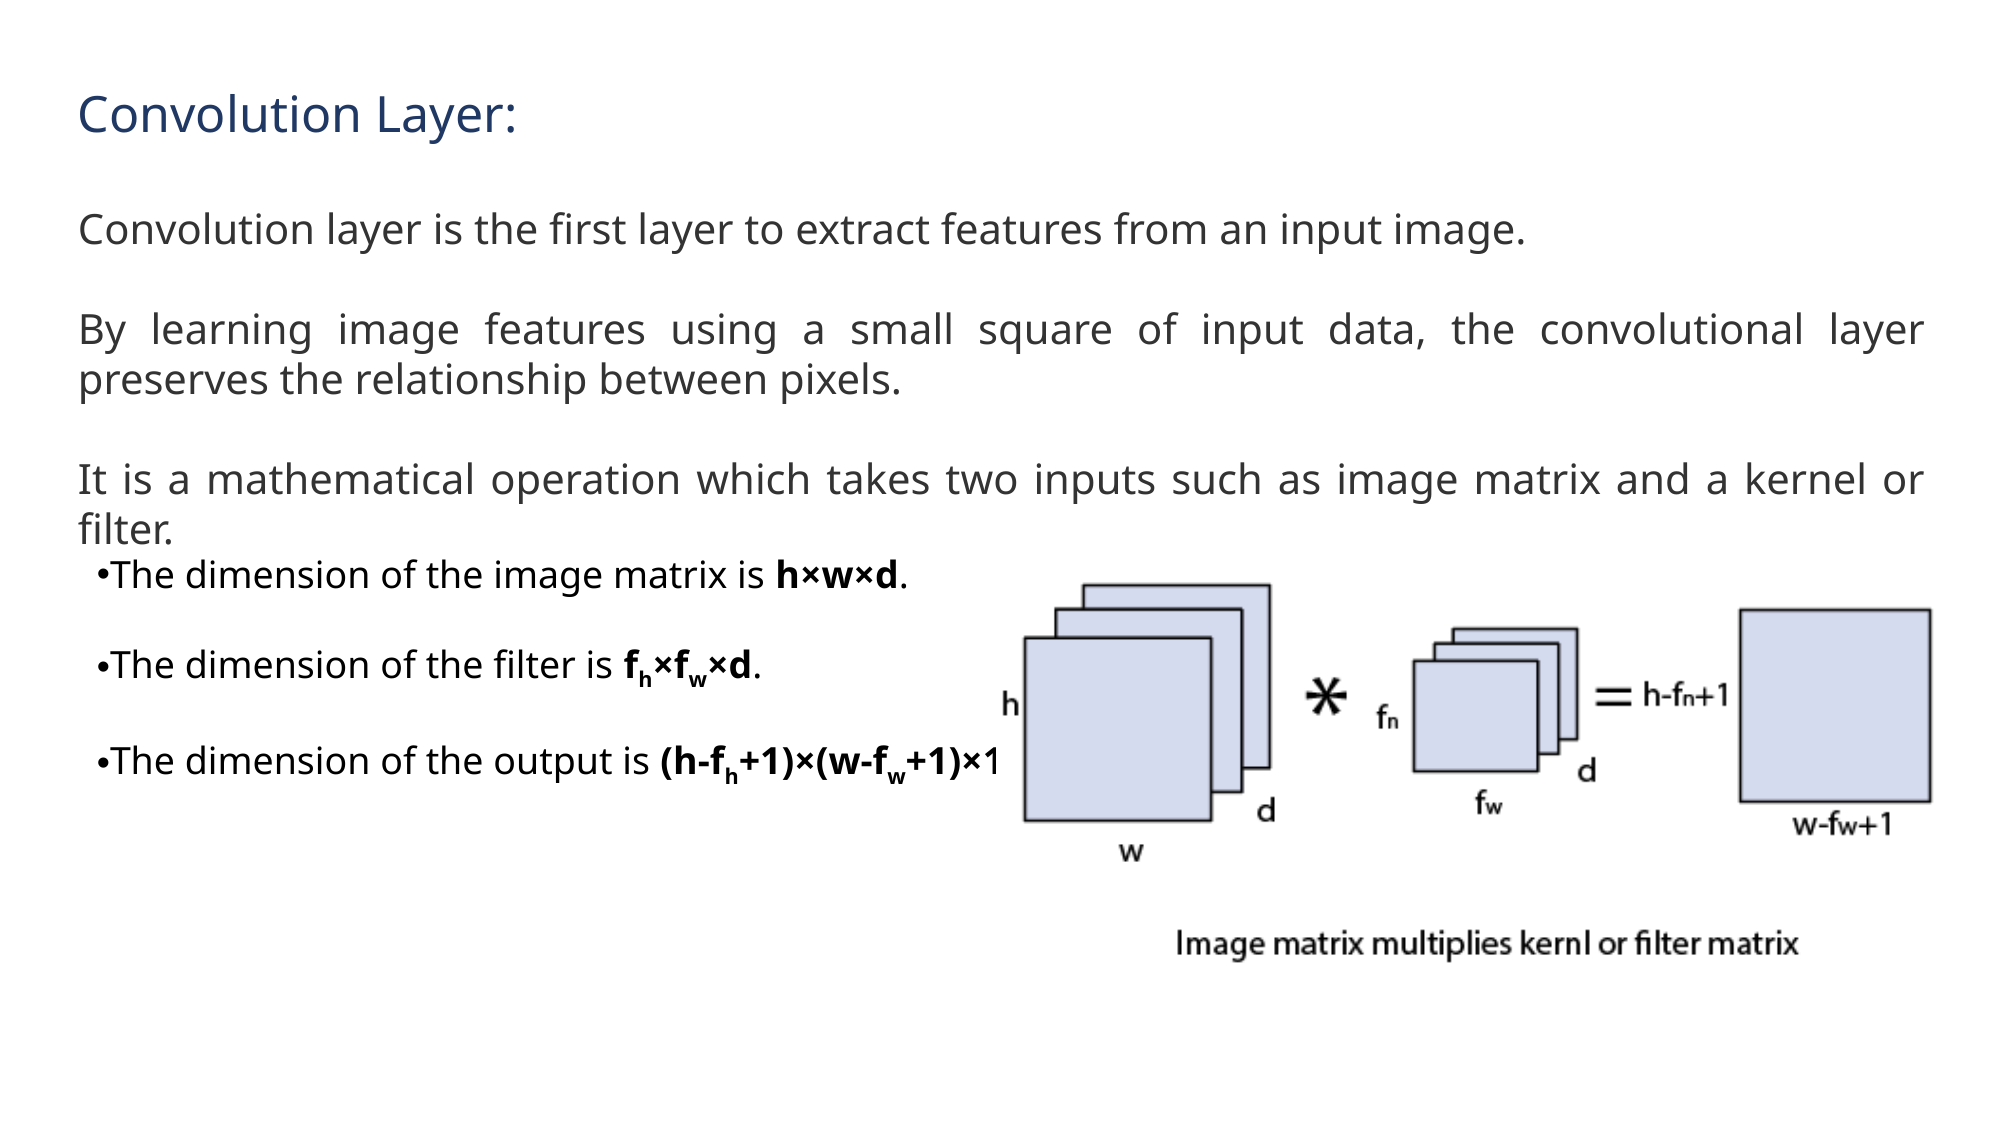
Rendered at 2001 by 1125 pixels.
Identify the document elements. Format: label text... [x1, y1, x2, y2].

text_box The dimension of the image matrix is h×w×d. The dimension of the filter is fh×fw×d. The dimension of the output is (h-fh+1)×(w-fw+1)×1. [82, 543, 996, 796]
text_box Convolution Layer: Convolution layer is the first layer to extract features from an input image. By learning image features using a small square of input data, the convolutional layer preserves the relationship between pixels. It is a mathematical operation which takes two inputs such as image matrix and a kernel or filter. [63, 75, 1941, 560]
picture [996, 543, 1941, 974]
